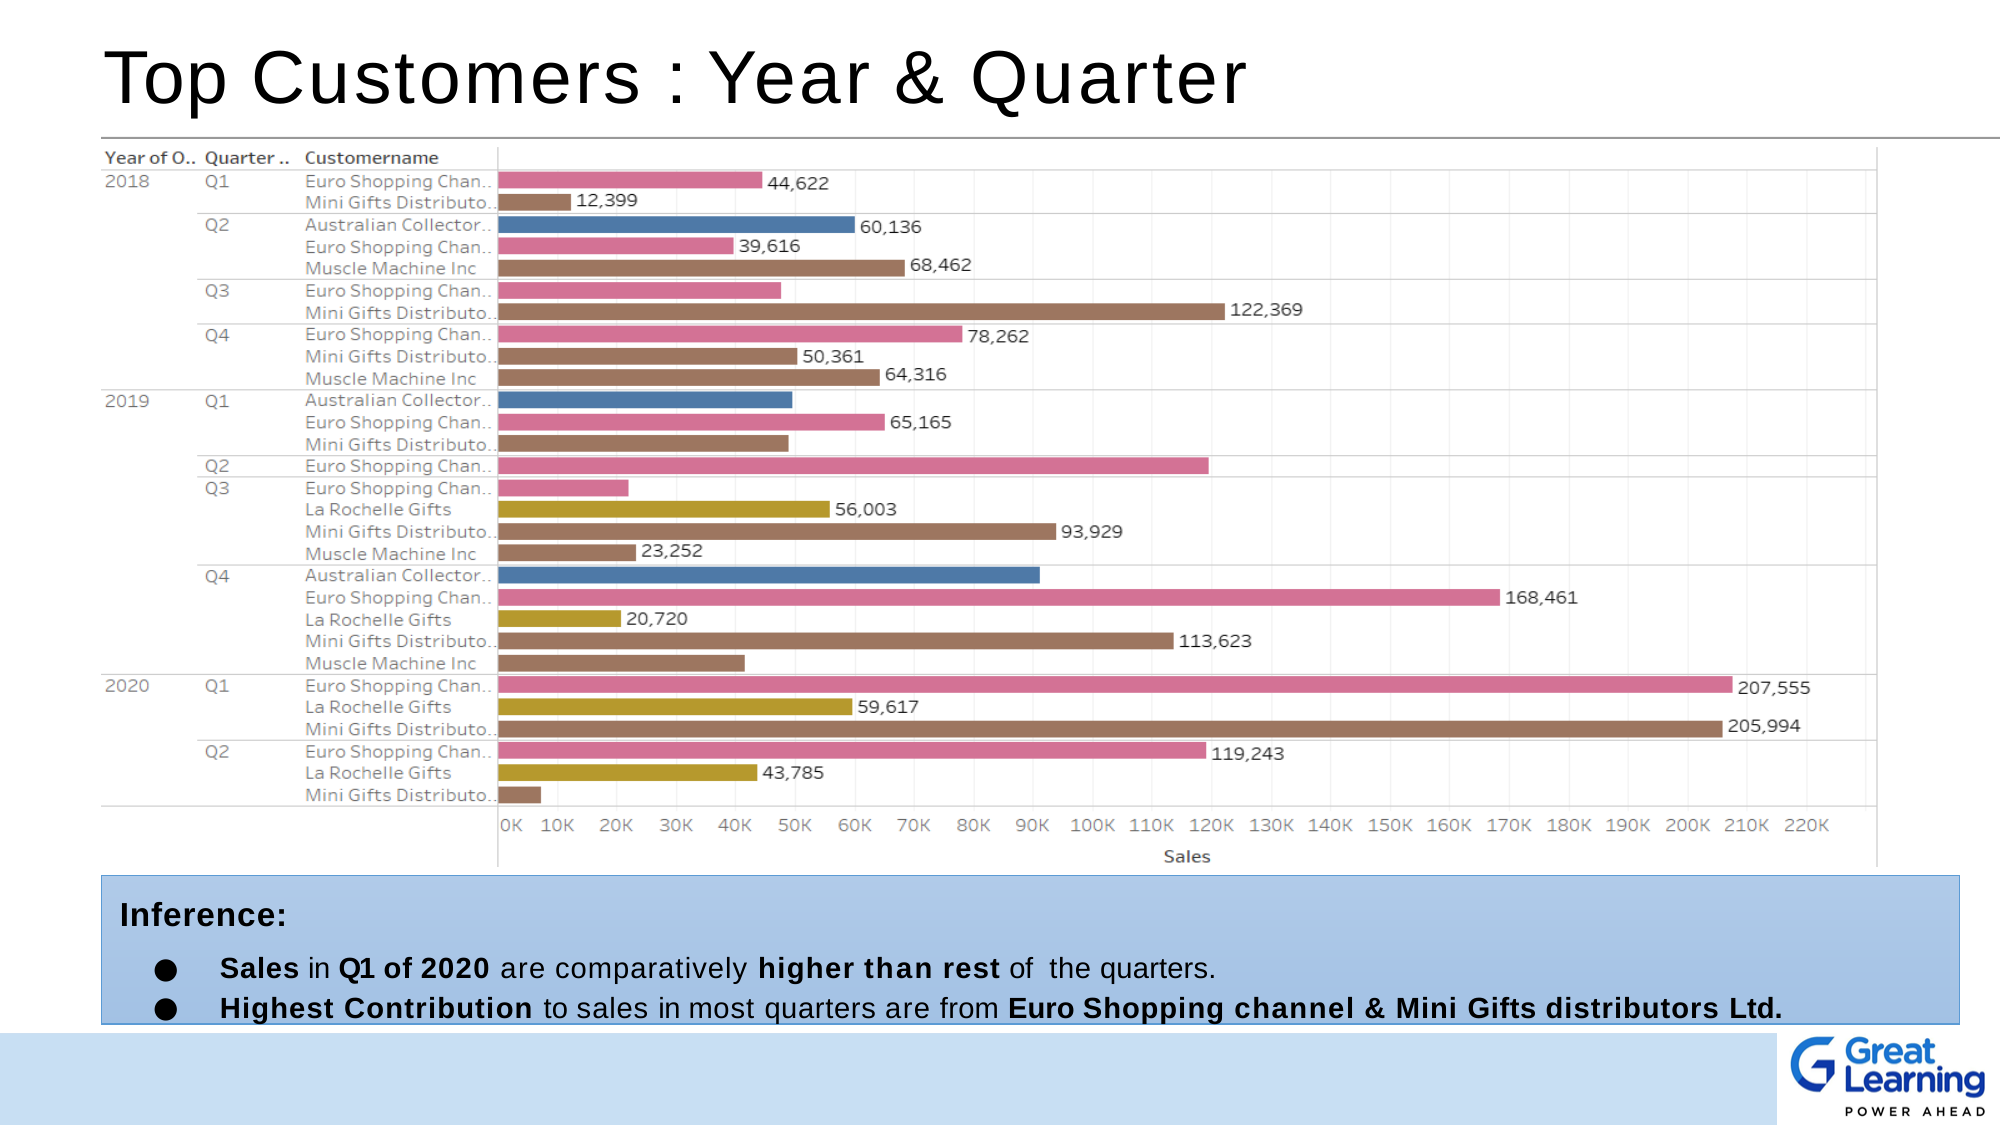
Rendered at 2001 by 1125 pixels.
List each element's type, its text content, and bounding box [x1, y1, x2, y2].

text_box Inference: Sales in Q1 of 2020 are comparatively higher than rest of the quarters. Highest Contribution to sales in most quarters are from Euro Shopping channel & Mini Gifts distributors Ltd. [101, 875, 1960, 1025]
title Top Customers : Year & Quarter [101, 139, 1603, 146]
picture [0, 1025, 2000, 1125]
title Top Customers : Year & Quarter [101, 0, 1603, 136]
picture [101, 146, 1879, 867]
